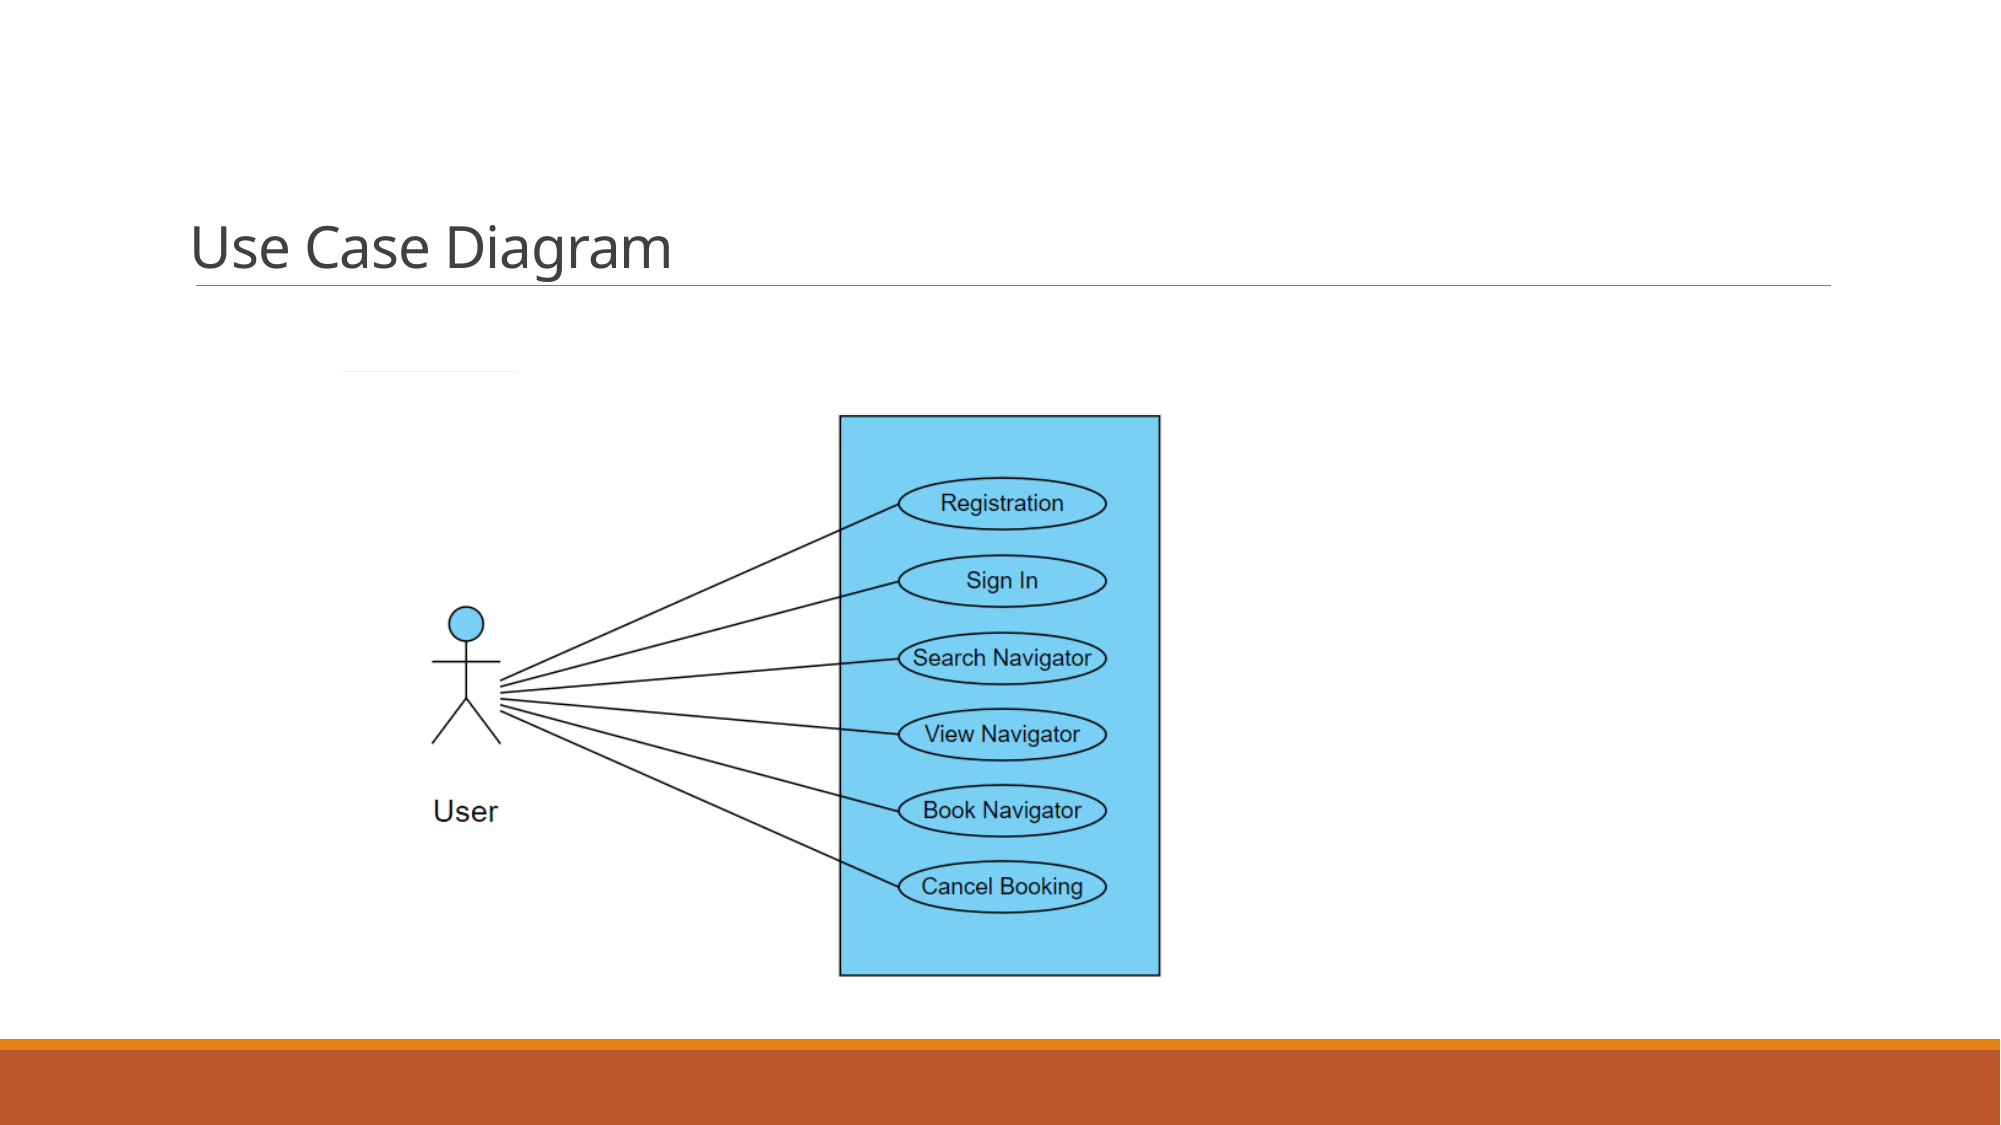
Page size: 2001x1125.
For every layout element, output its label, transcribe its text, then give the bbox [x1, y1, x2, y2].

title Use Case Diagram [174, 0, 1825, 288]
picture [341, 370, 1345, 1021]
